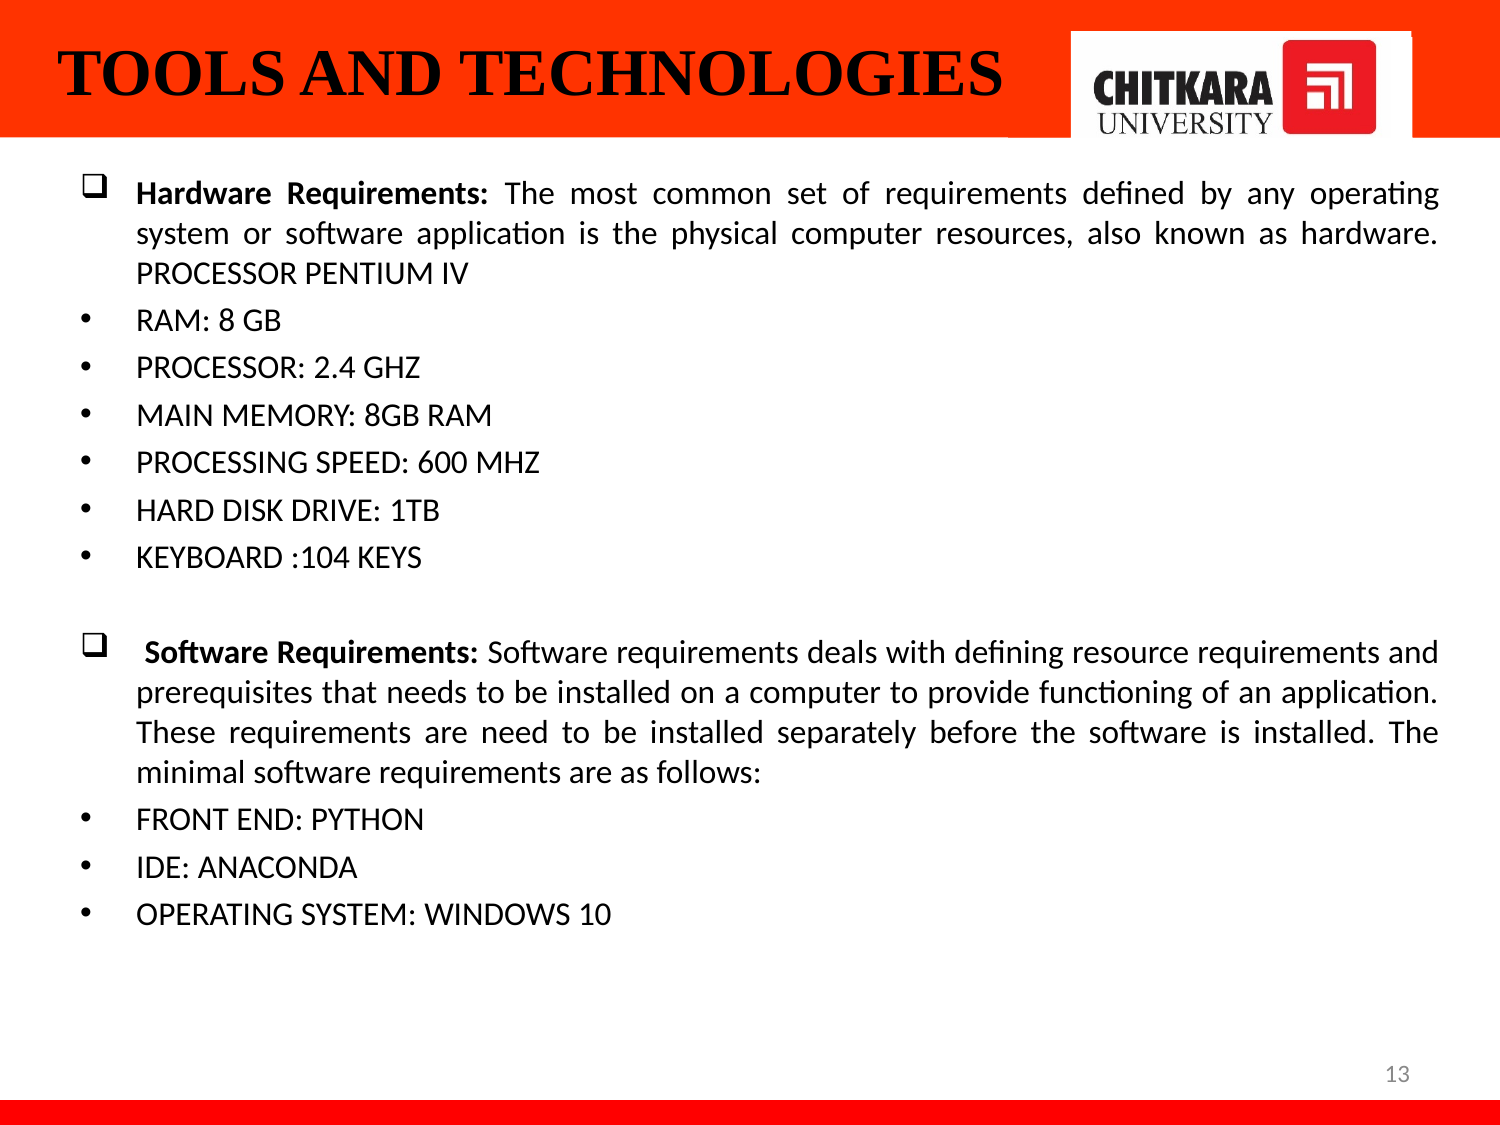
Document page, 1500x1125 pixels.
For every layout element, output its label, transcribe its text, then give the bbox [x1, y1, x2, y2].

slide_number 13 [1074, 1042, 1425, 1103]
picture [1074, 37, 1391, 138]
list Hardware Requirements: The most common set of requirements defined by any operating system or software application is the physical computer resources, also known as hardware. PROCESSOR PENTIUM IV RAM: 8 GB PROCESSOR: 2.4 GHZ MAIN MEMORY: 8GB RAM PROCESSING SPEED: 600 MHZ HARD DISK DRIVE: 1TB KEYBOARD :104 KEYS Software Requirements: Software requirements deals with defining resource requirements and prerequisites that needs to be installed on a computer to provide functioning of an application. These requirements are need to be installed separately before the software is installed. The minimal software requirements are as follows: FRONT END: PYTHON IDE: ANACONDA OPERATING SYSTEM: WINDOWS 10 [46, 163, 1456, 1068]
title TOOLS AND TECHNOLOGIES [0, 0, 1063, 138]
